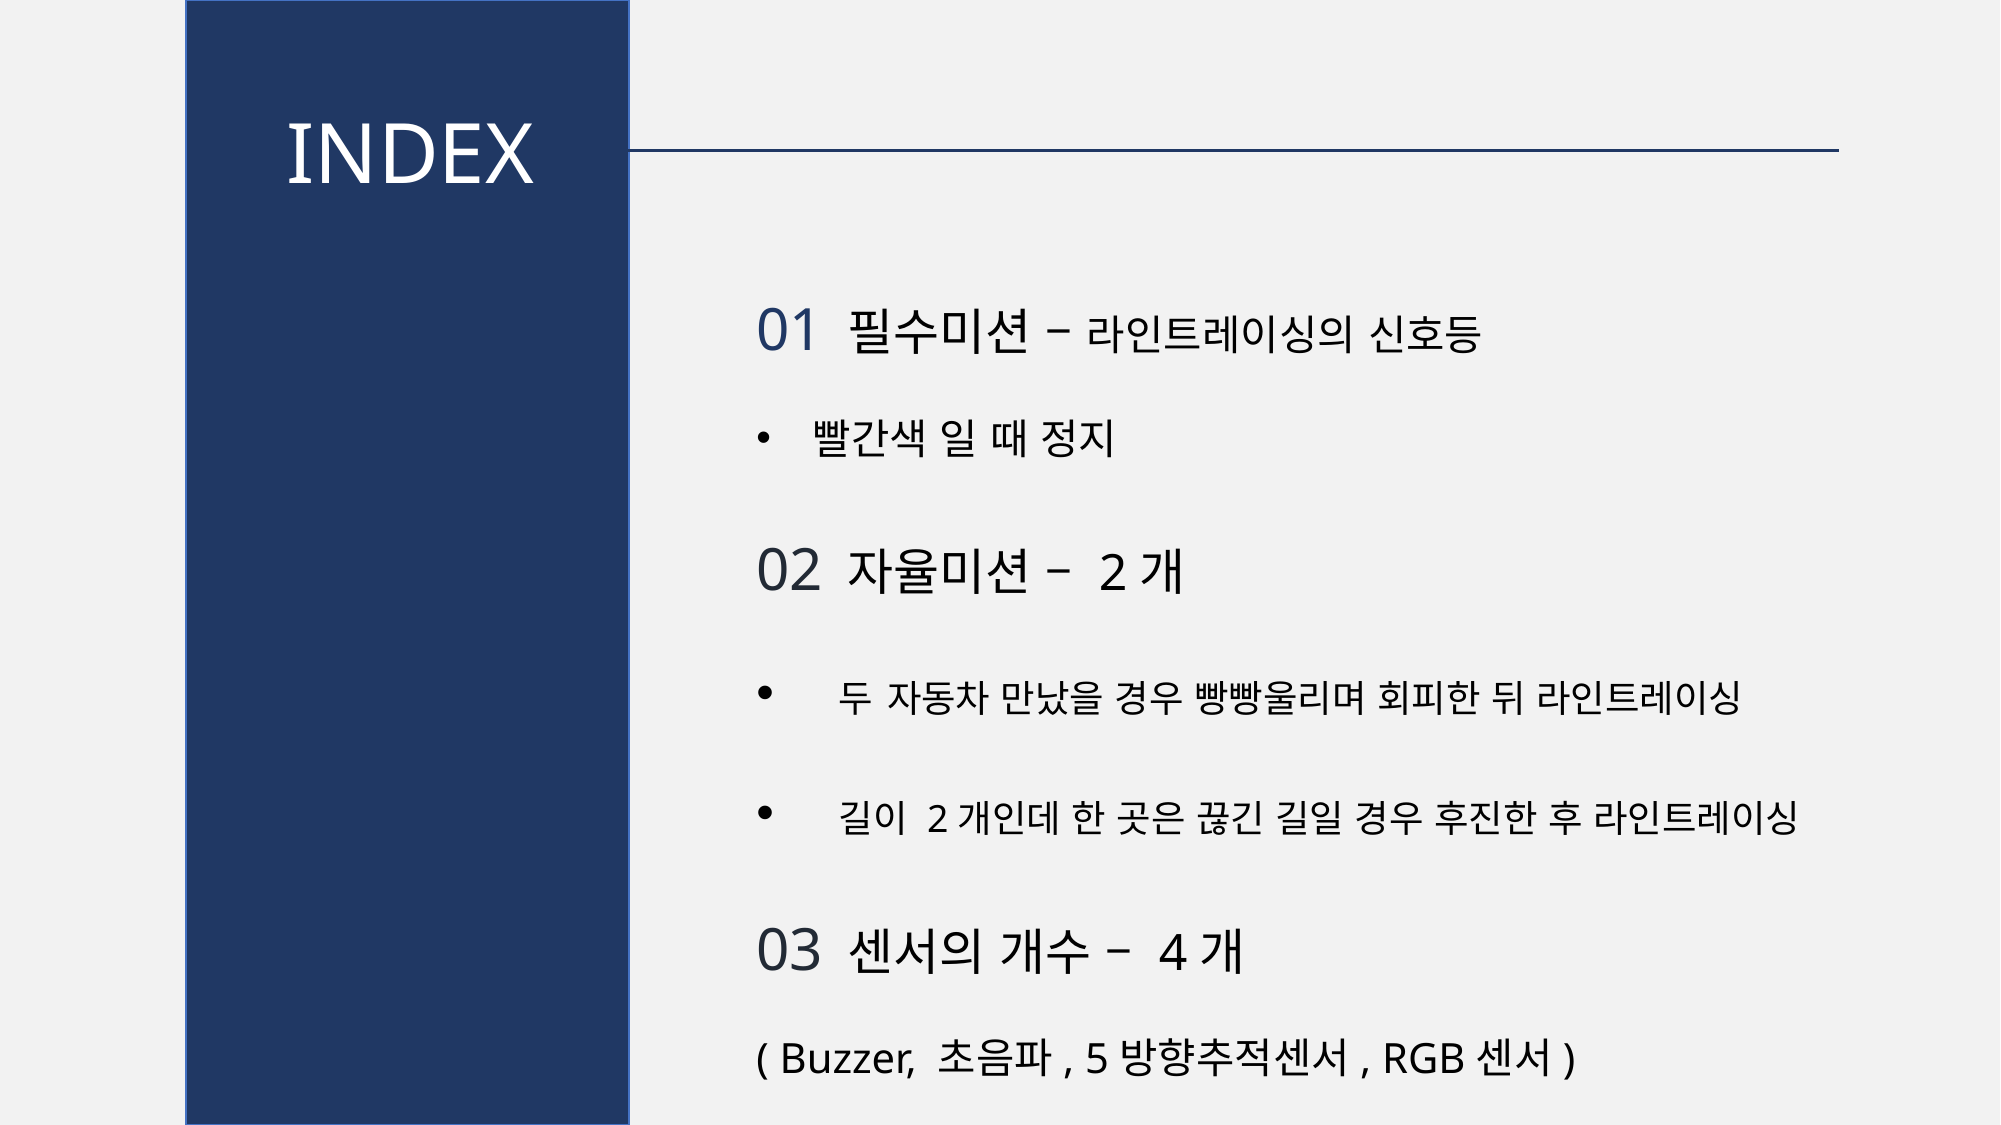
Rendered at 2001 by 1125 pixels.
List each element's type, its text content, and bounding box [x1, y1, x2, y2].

text_box 01 필수미션 – 라인트레이싱의 신호등 빨간색 일 때 정지 02 자율미션 – 2개 두 자동차 만났을 경우 빵빵울리며 회피한 뒤 라인트레이싱 길이 2개인데 한 곳은 끊긴 길일 경우 후진한 후 라인트레이싱 03 센서의 개수 – 4개 ( Buzzer, 초음파, 5방향추적센서, RGB센서) [741, 215, 1972, 1090]
text_box [630, 0, 2000, 1125]
text_box [0, 0, 185, 1125]
text_box [185, 0, 630, 1125]
text_box INDEX [272, 92, 630, 208]
